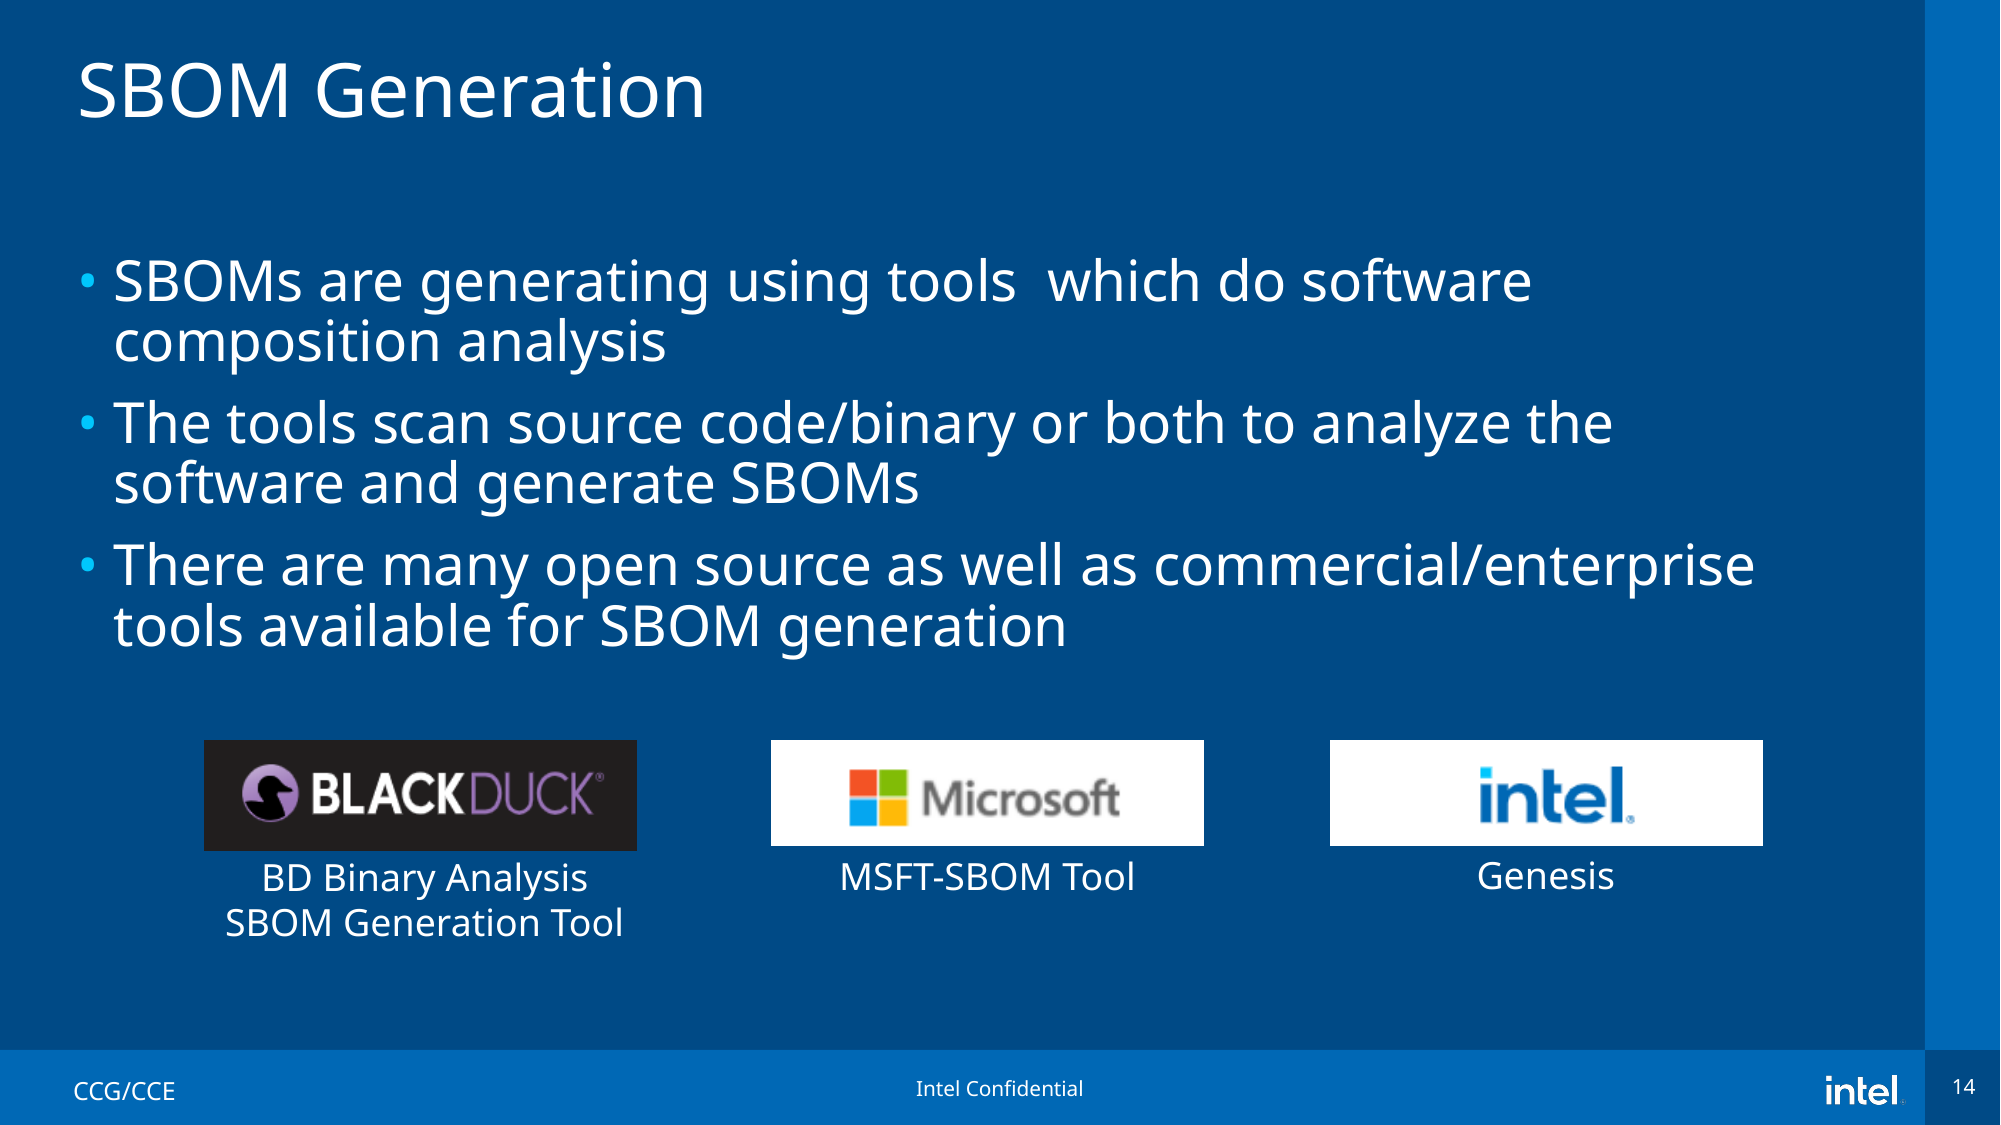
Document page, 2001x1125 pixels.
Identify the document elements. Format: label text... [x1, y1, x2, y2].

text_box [204, 740, 645, 953]
title SBOM Generation [62, 45, 1863, 225]
list SBOMs are generating using tools which do software composition analysis The tools scan source code/binary or both to analyze the software and generate SBOMs There are many open source as well as commercial/enterprise tools available for SBOM generation [62, 244, 1863, 667]
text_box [1330, 740, 1763, 906]
picture [1826, 1075, 1906, 1105]
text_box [771, 740, 1204, 906]
